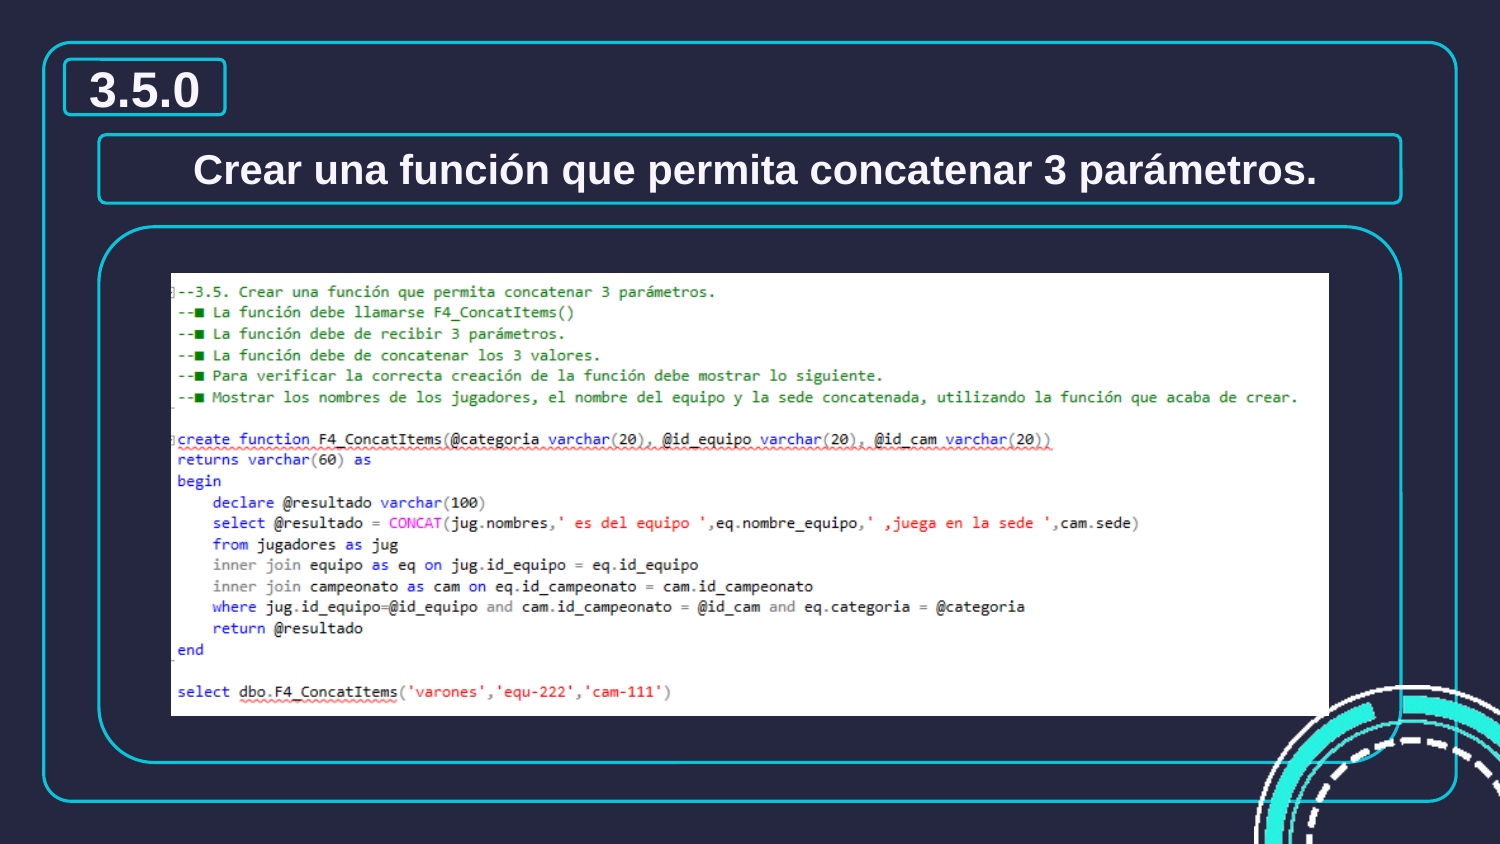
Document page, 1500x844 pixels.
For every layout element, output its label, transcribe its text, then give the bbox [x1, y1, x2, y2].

text_box 3.5.0 [64, 59, 225, 115]
text_box [98, 226, 1401, 763]
text_box [98, 134, 1401, 204]
title Crear una función que permita concatenar 3 parámetros. [98, 197, 1401, 215]
title Crear una función que permita concatenar 3 parámetros. [98, 120, 1401, 141]
picture [171, 273, 1500, 844]
